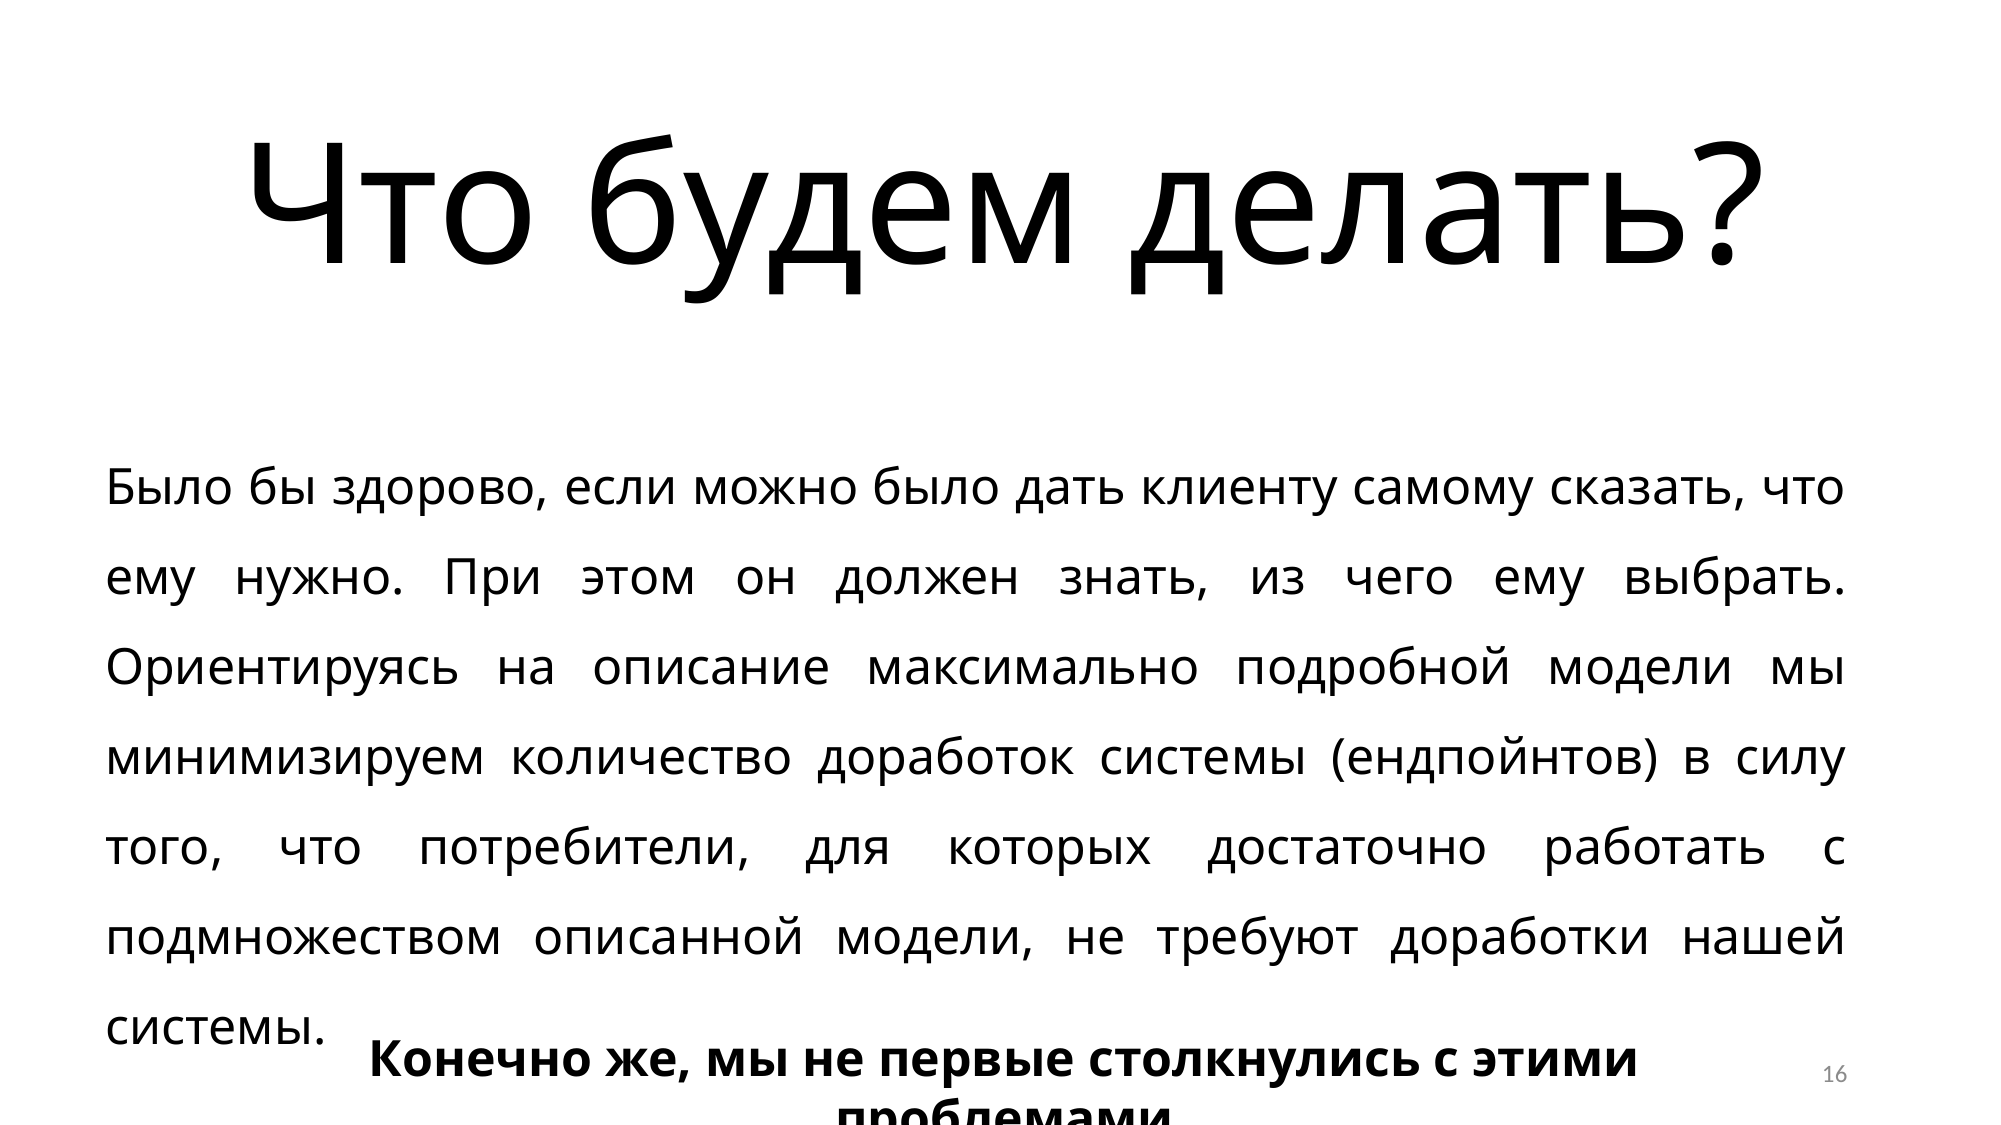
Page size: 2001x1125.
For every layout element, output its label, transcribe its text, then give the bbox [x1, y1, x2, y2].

text_box Было бы здорово, если можно было дать клиенту самому сказать, что ему нужно. При этом он должен знать, из чего ему выбрать. Ориентируясь на описание максимально подробной модели мы минимизируем количество доработок системы (ендпойнтов) в силу того, что потребители, для которых достаточно работать с подмножеством описанной модели, не требуют доработки нашей системы. [90, 417, 1862, 1062]
text_box Что будем делать? [226, 87, 1783, 305]
text_box Конечно же, мы не первые столкнулись с этими проблемами [261, 1019, 1748, 1125]
slide_number 16 [1412, 1042, 1863, 1103]
